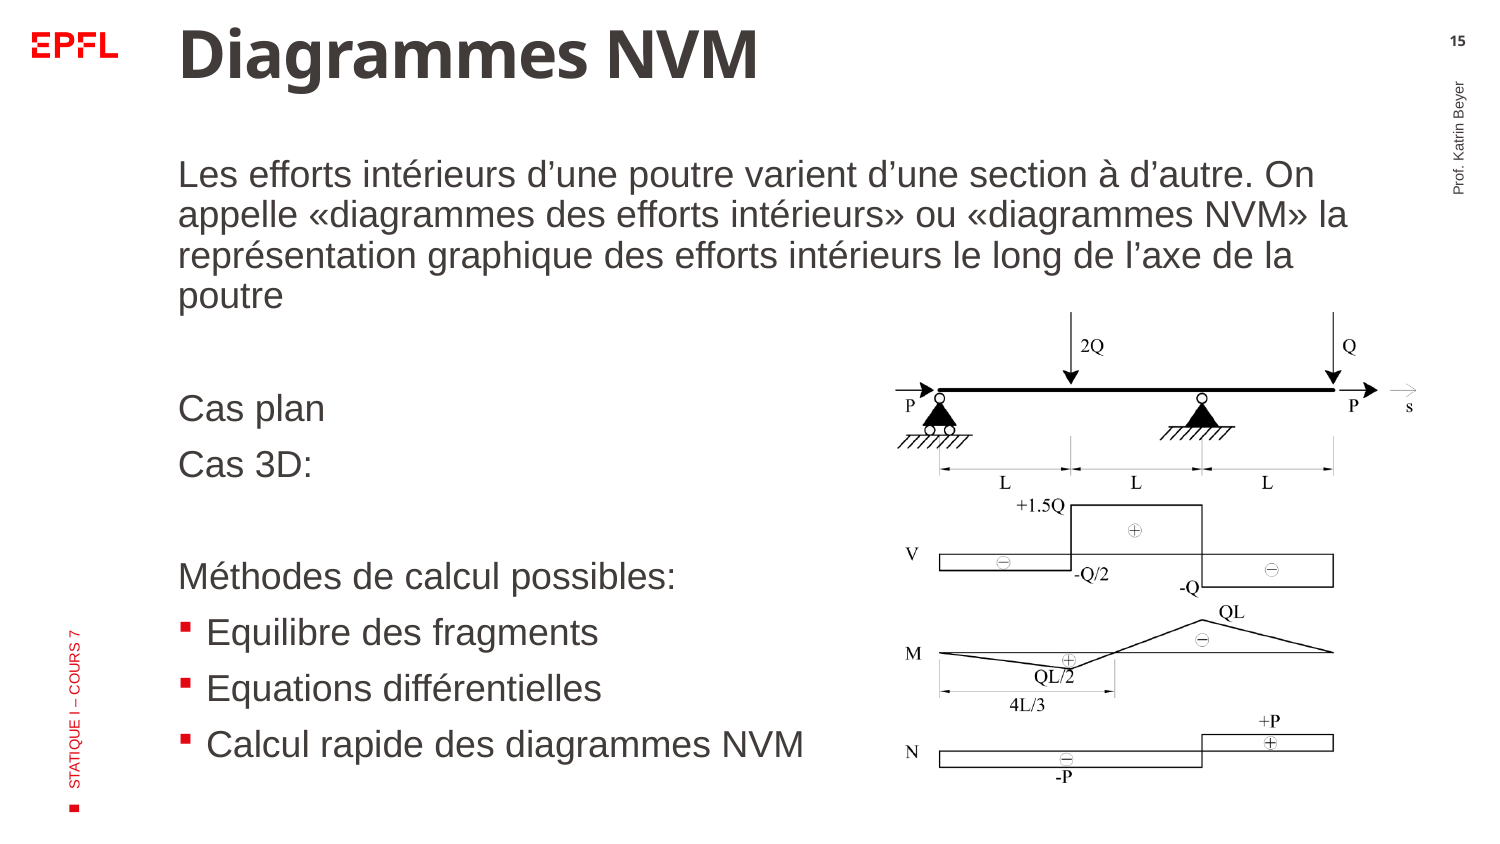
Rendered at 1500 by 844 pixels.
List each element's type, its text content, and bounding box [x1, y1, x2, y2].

slide_number STATIQUE I – COURS 7 [0, 256, 149, 805]
picture [21, 21, 129, 69]
title Diagrammes NVM [148, 21, 1300, 198]
footer Prof. Katrin Beyer [1415, 59, 1500, 641]
slide_number 15 [1415, 32, 1500, 59]
picture [895, 312, 1416, 783]
